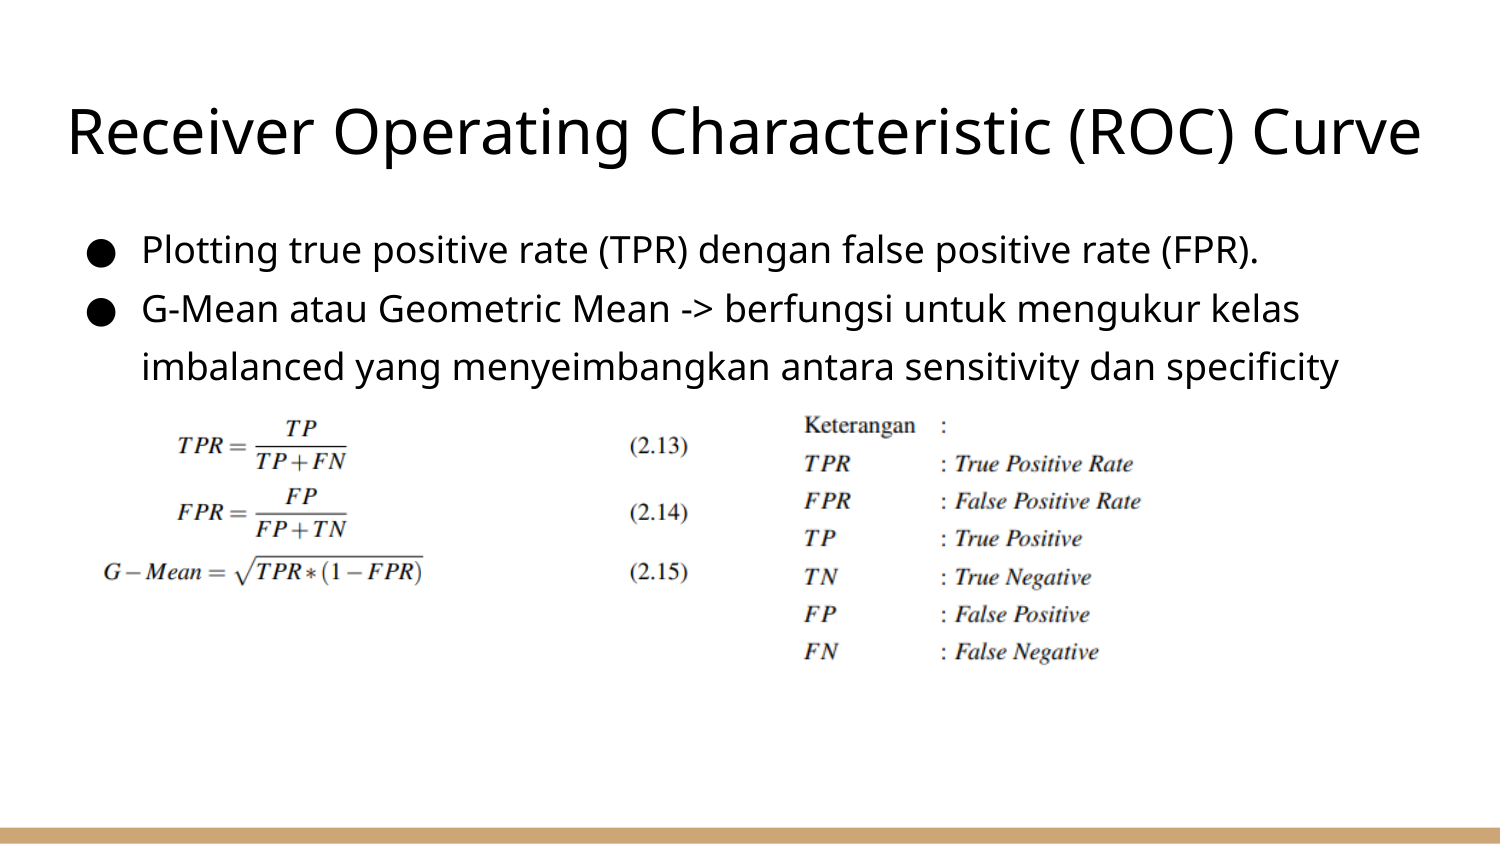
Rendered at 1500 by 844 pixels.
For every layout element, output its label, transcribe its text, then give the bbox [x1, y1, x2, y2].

title Receiver Operating Characteristic (ROC) Curve [51, 51, 1449, 189]
list Plotting true positive rate (TPR) dengan false positive rate (FPR). G-Mean atau Geometric Mean -> berfungsi untuk mengukur kelas imbalanced yang menyeimbangkan antara sensitivity dan specificity [51, 200, 1449, 752]
picture [794, 400, 1160, 681]
picture [101, 400, 695, 606]
